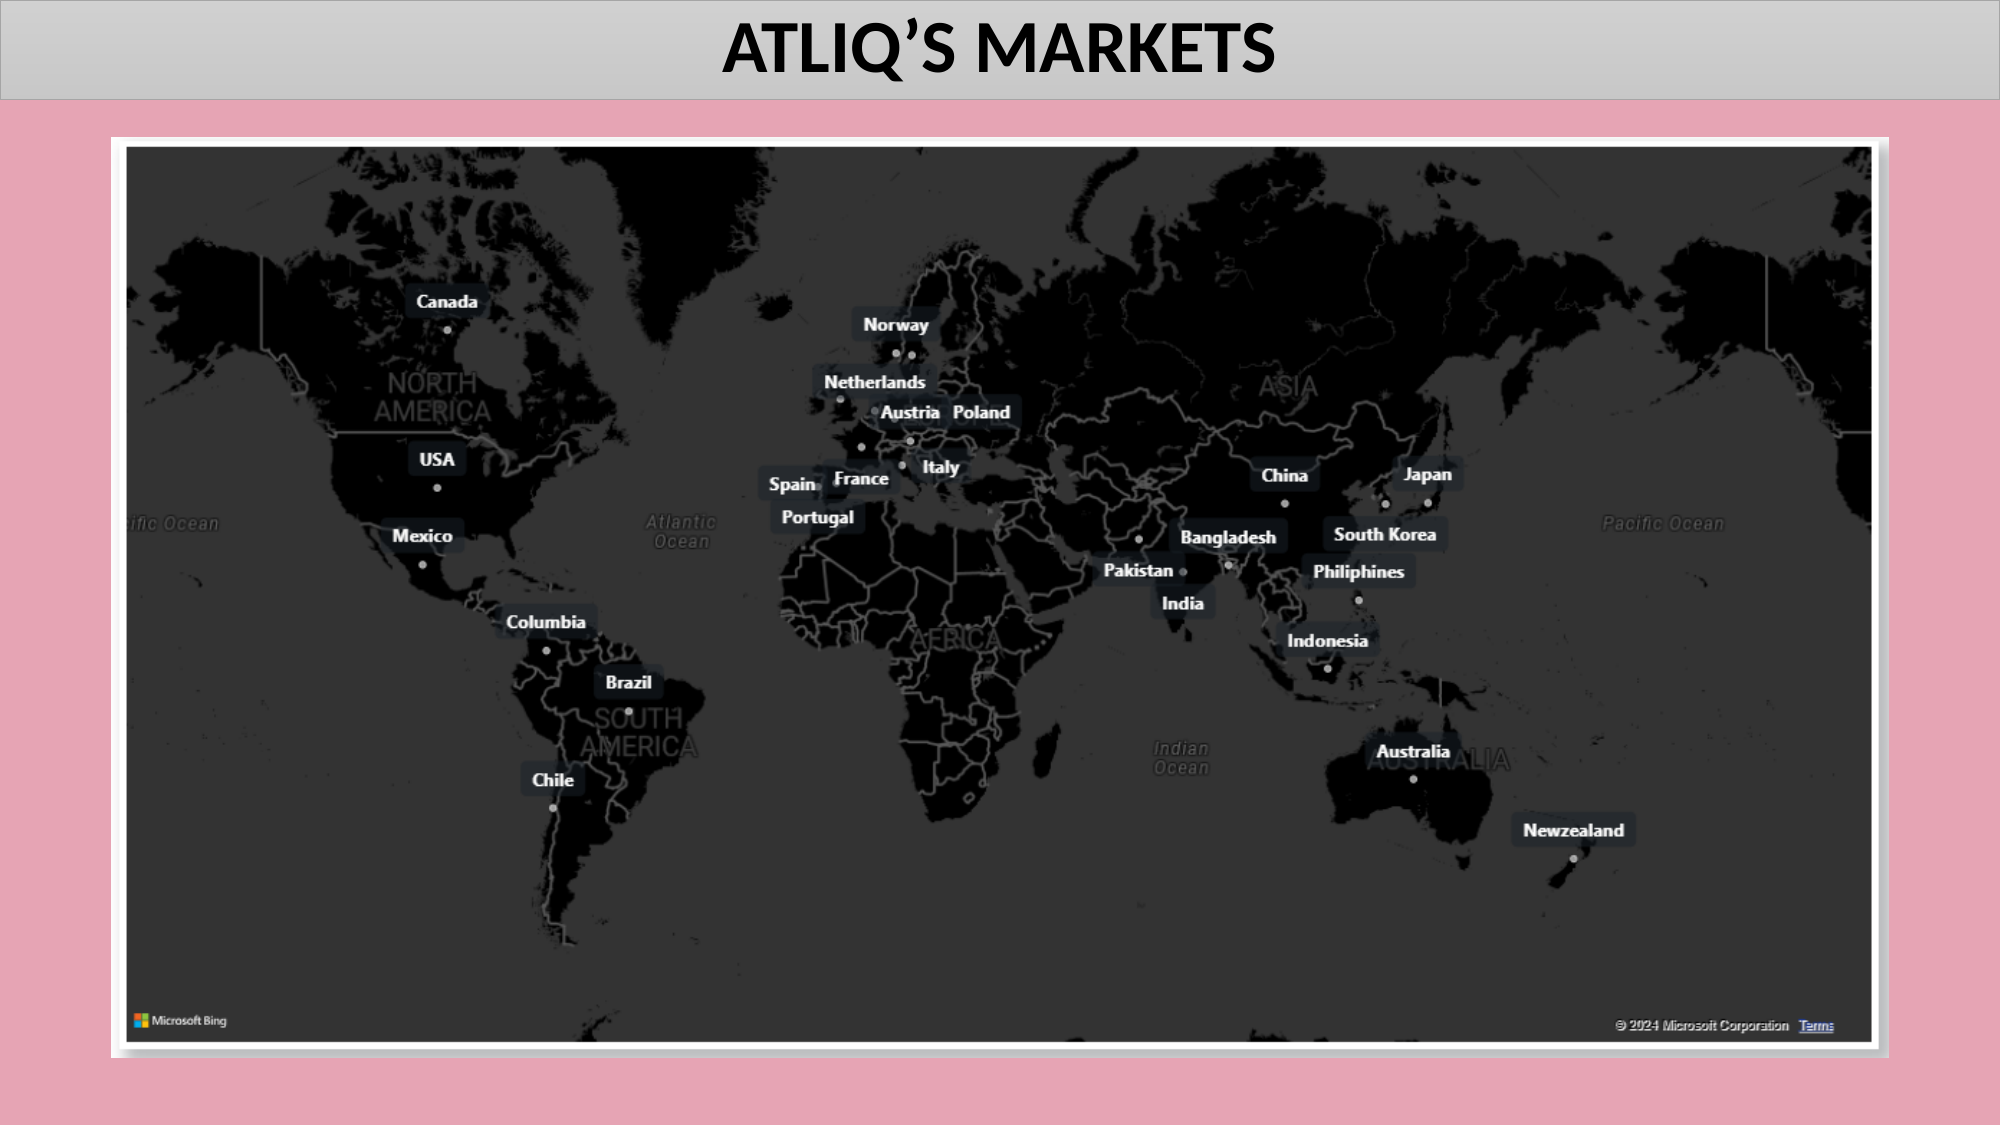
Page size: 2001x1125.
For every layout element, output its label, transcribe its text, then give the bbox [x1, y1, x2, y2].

picture [111, 137, 1889, 1058]
title ATLIQ’S MARKETS [0, 0, 2000, 100]
